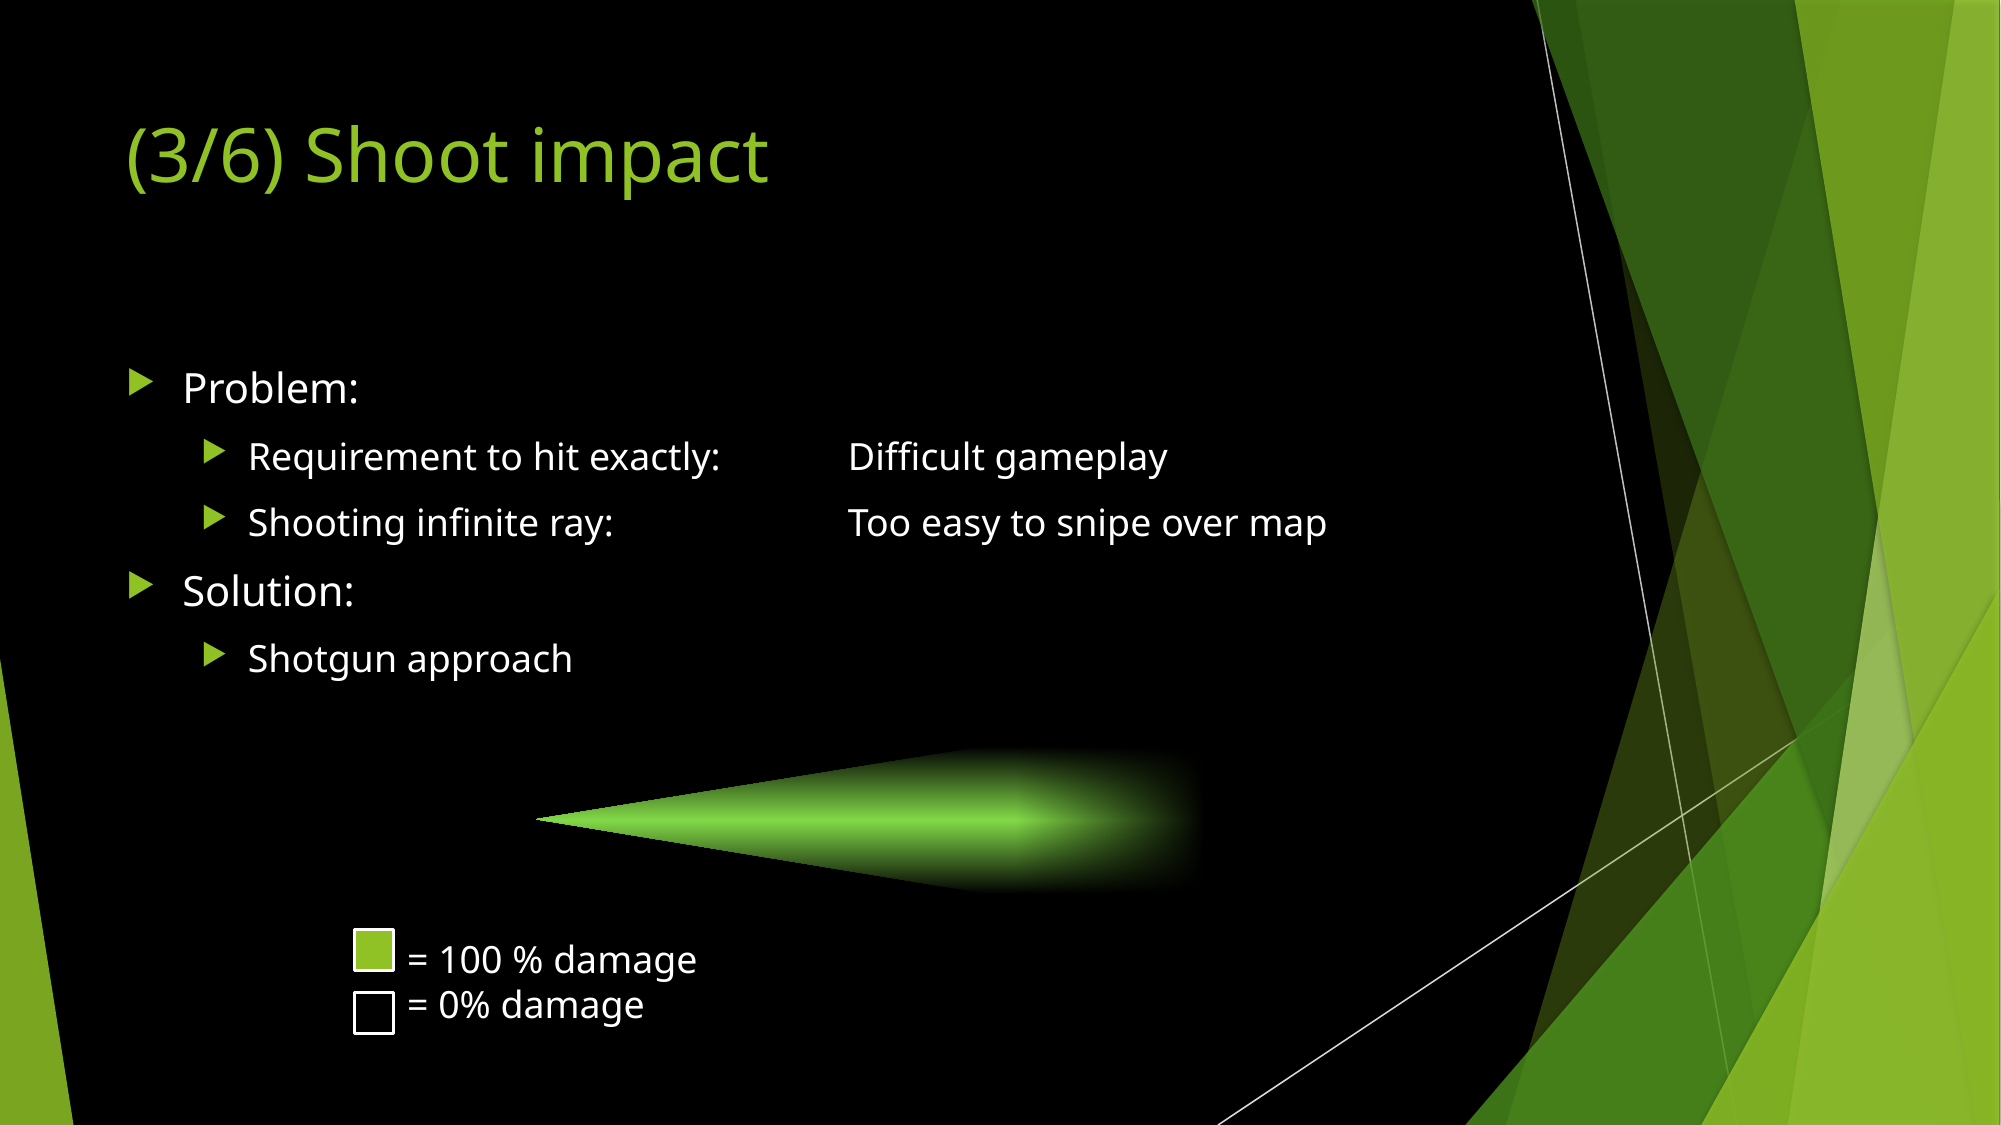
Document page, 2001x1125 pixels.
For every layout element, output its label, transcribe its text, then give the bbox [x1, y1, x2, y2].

title (3/6) Shoot impact [111, 99, 1522, 317]
list Problem: Requirement to hit exactly: Difficult gameplay Shooting infinite ray: Too easy to snipe over map Solution: Shotgun approach [111, 354, 1522, 992]
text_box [353, 928, 703, 1036]
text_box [528, 705, 1205, 931]
